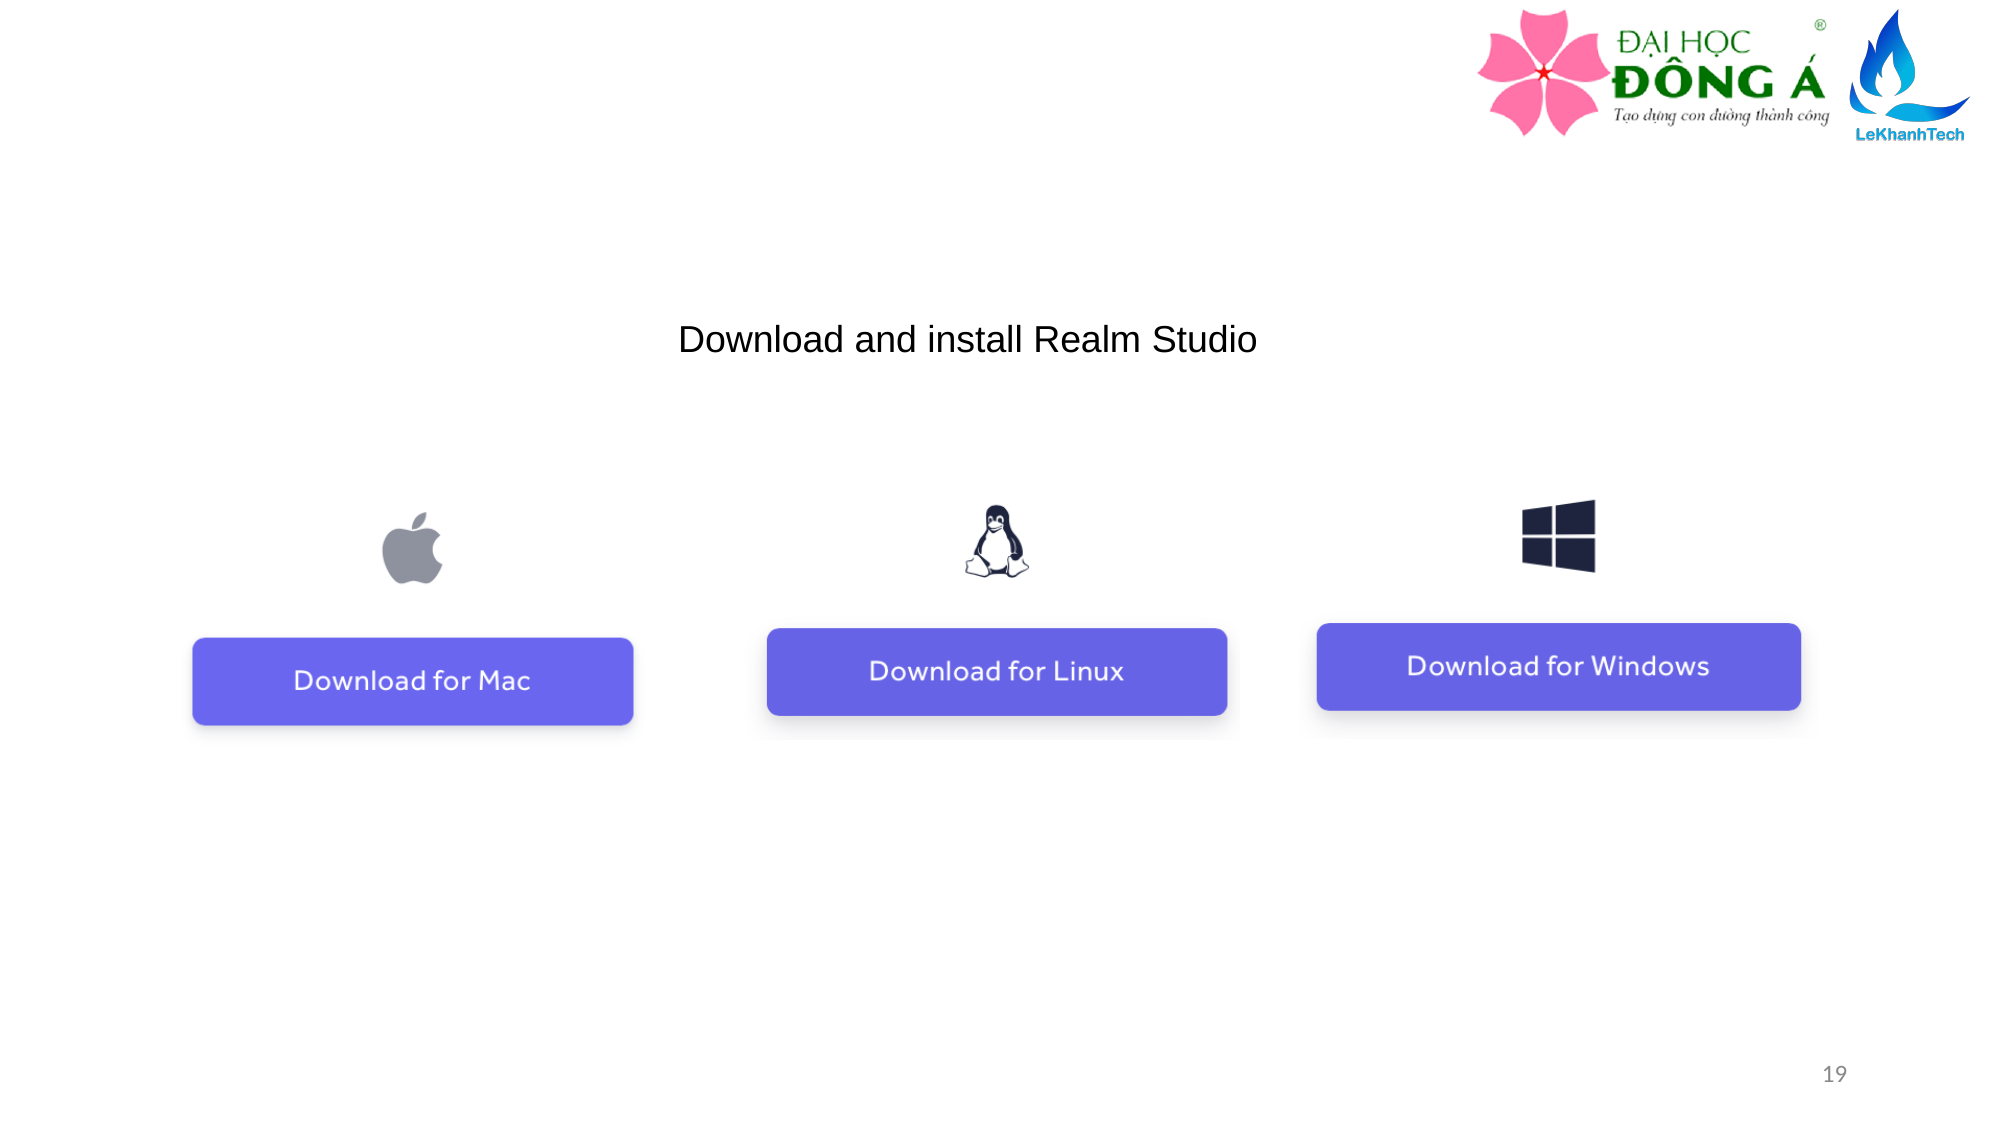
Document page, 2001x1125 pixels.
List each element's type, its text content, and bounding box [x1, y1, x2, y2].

picture [1299, 456, 1819, 739]
picture [1465, 5, 1980, 144]
picture [745, 462, 1240, 740]
text_box Download and install Realm Studio [663, 307, 1300, 368]
picture [181, 465, 645, 758]
slide_number 19 [1412, 1042, 1863, 1103]
